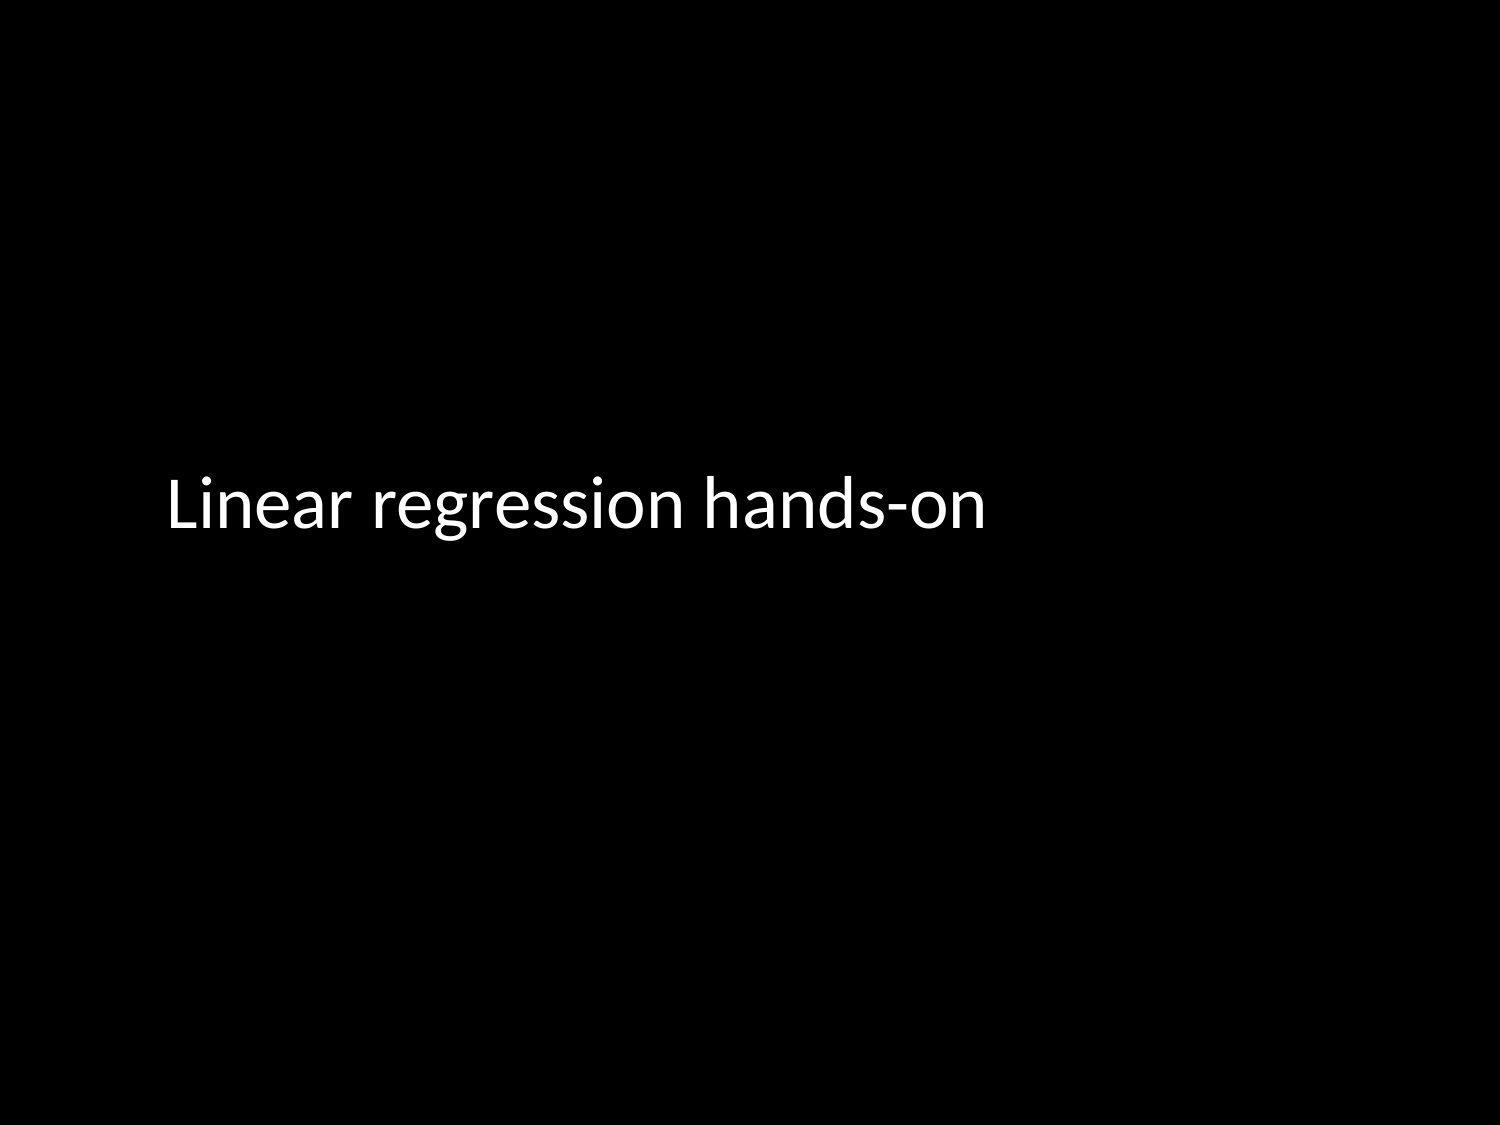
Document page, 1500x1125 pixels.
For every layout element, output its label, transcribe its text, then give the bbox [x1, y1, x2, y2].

list Linear regression hands-on [76, 445, 1427, 707]
